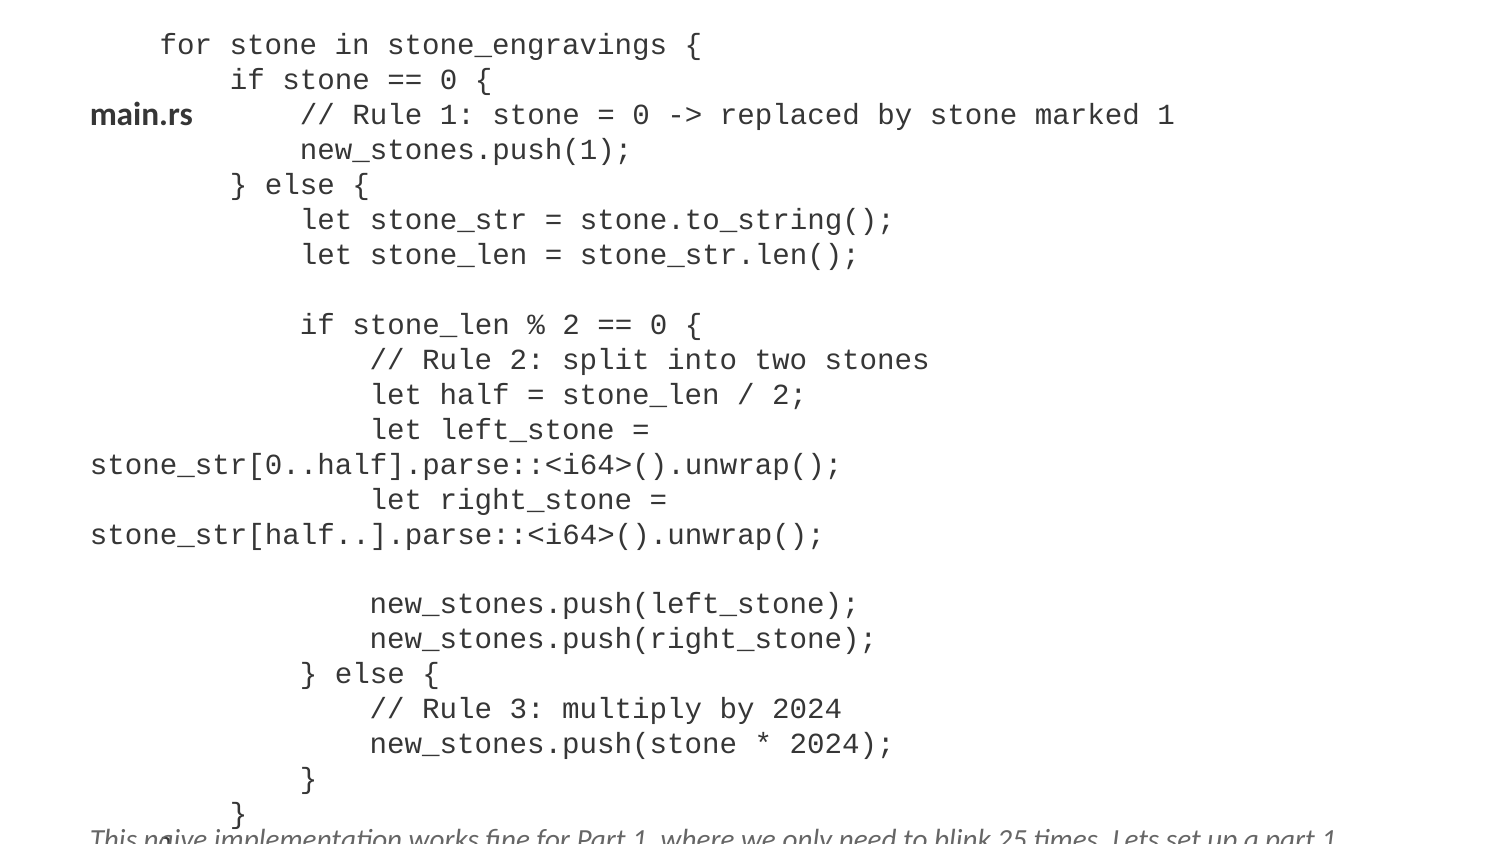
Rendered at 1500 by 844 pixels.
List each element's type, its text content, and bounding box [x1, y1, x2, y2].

text_box This naive implementation works fine for Part 1, where we only need to blink 25 times. Lets set up a part 1 function and run it. [74, 794, 1425, 844]
text_box // First, let's implement a naive solution for Part 1 fn execute_blink(stone_engravings: Vec<i64>) -> Vec<i64> { let mut new_stones = Vec::new(); for stone in stone_engravings { if stone == 0 { // Rule 1: stone = 0 -> replaced by stone marked 1 new_stones.push(1); } else { let stone_str = stone.to_string(); let stone_len = stone_str.len(); if stone_len % 2 == 0 { // Rule 2: split into two stones let half = stone_len / 2; let left_stone = stone_str[0..half].parse::<i64>().unwrap(); let right_stone = stone_str[half..].parse::<i64>().unwrap(); new_stones.push(left_stone); new_stones.push(right_stone); } else { // Rule 3: multiply by 2024 new_stones.push(stone * 2024); } } } new_stones } pub fn run_part_one() -> std::io::Result<()> { [74, 179, 1425, 780]
text_box main.rs [74, 74, 1425, 150]
